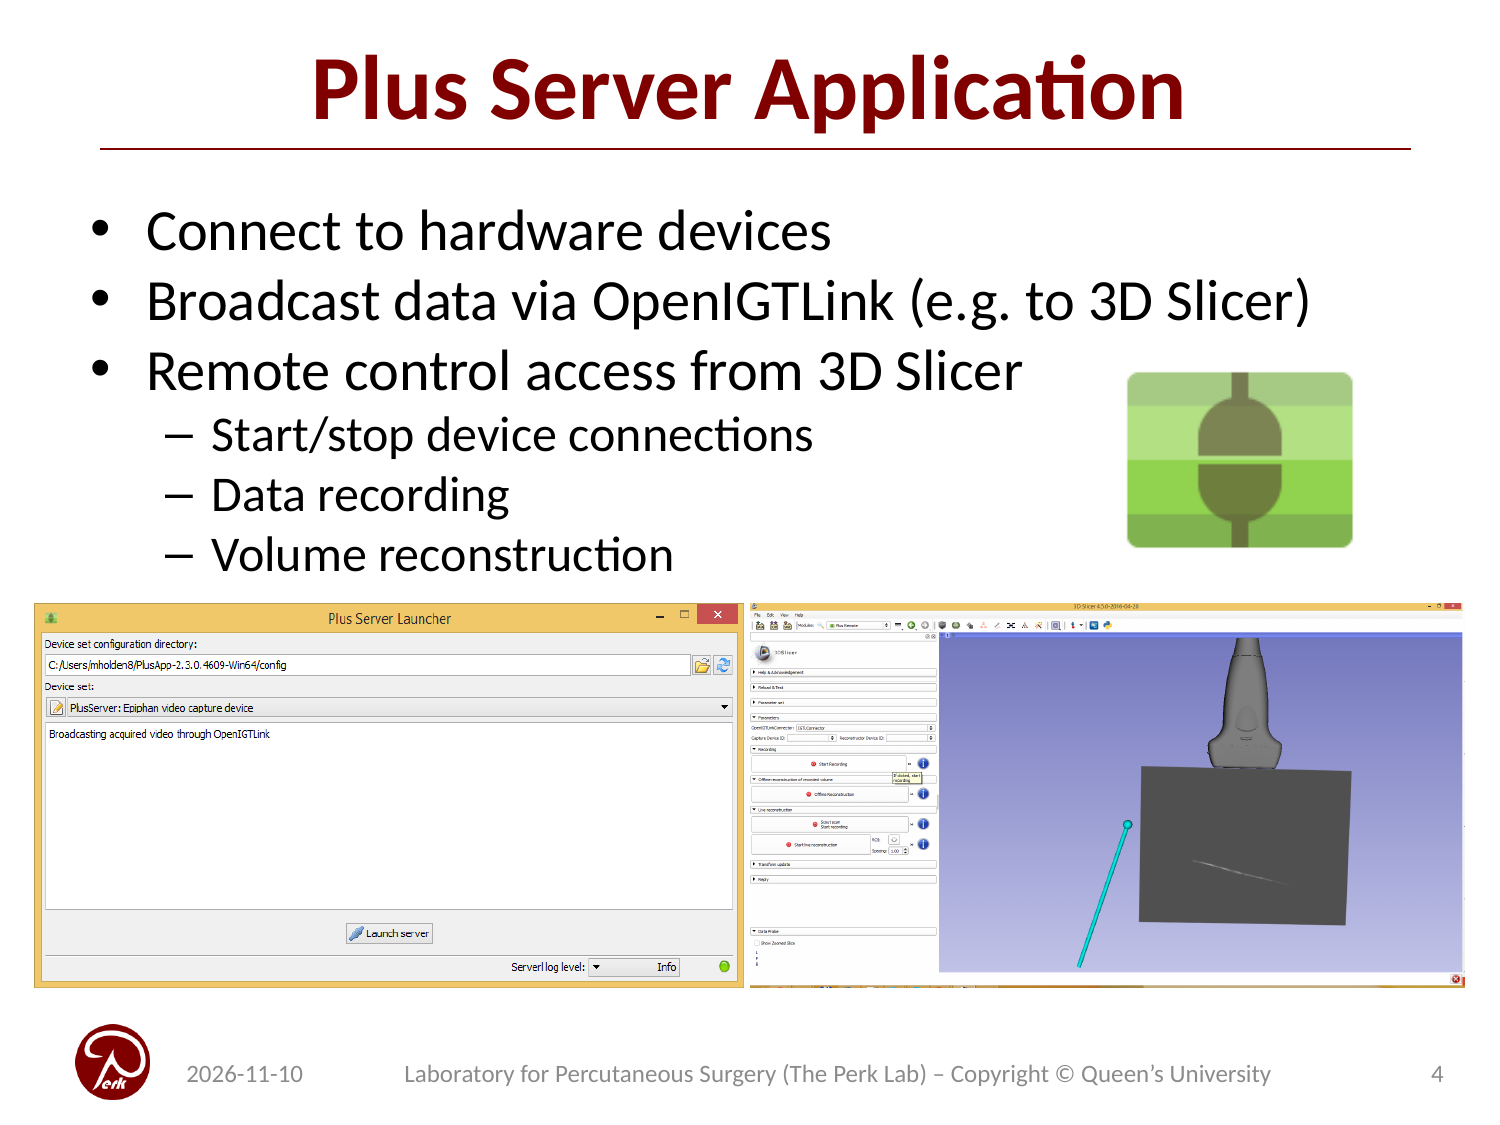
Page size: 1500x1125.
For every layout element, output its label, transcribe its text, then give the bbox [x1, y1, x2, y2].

footer Laboratory for Percutaneous Surgery (The Perk Lab) – Copyright © Queen’s University [348, 1042, 1329, 1103]
picture [1107, 327, 1374, 594]
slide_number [171, 1042, 325, 1103]
picture [749, 602, 1466, 988]
picture [75, 1024, 150, 1100]
picture [34, 602, 744, 988]
title Plus Server Application [75, 7, 1425, 159]
slide_number 4 [1352, 1042, 1459, 1103]
list Connect to hardware devices Broadcast data via OpenIGTLink (e.g. to 3D Slicer) Remote control access from 3D Slicer Start/stop device connections Data recording Volume reconstruction [75, 184, 1425, 603]
